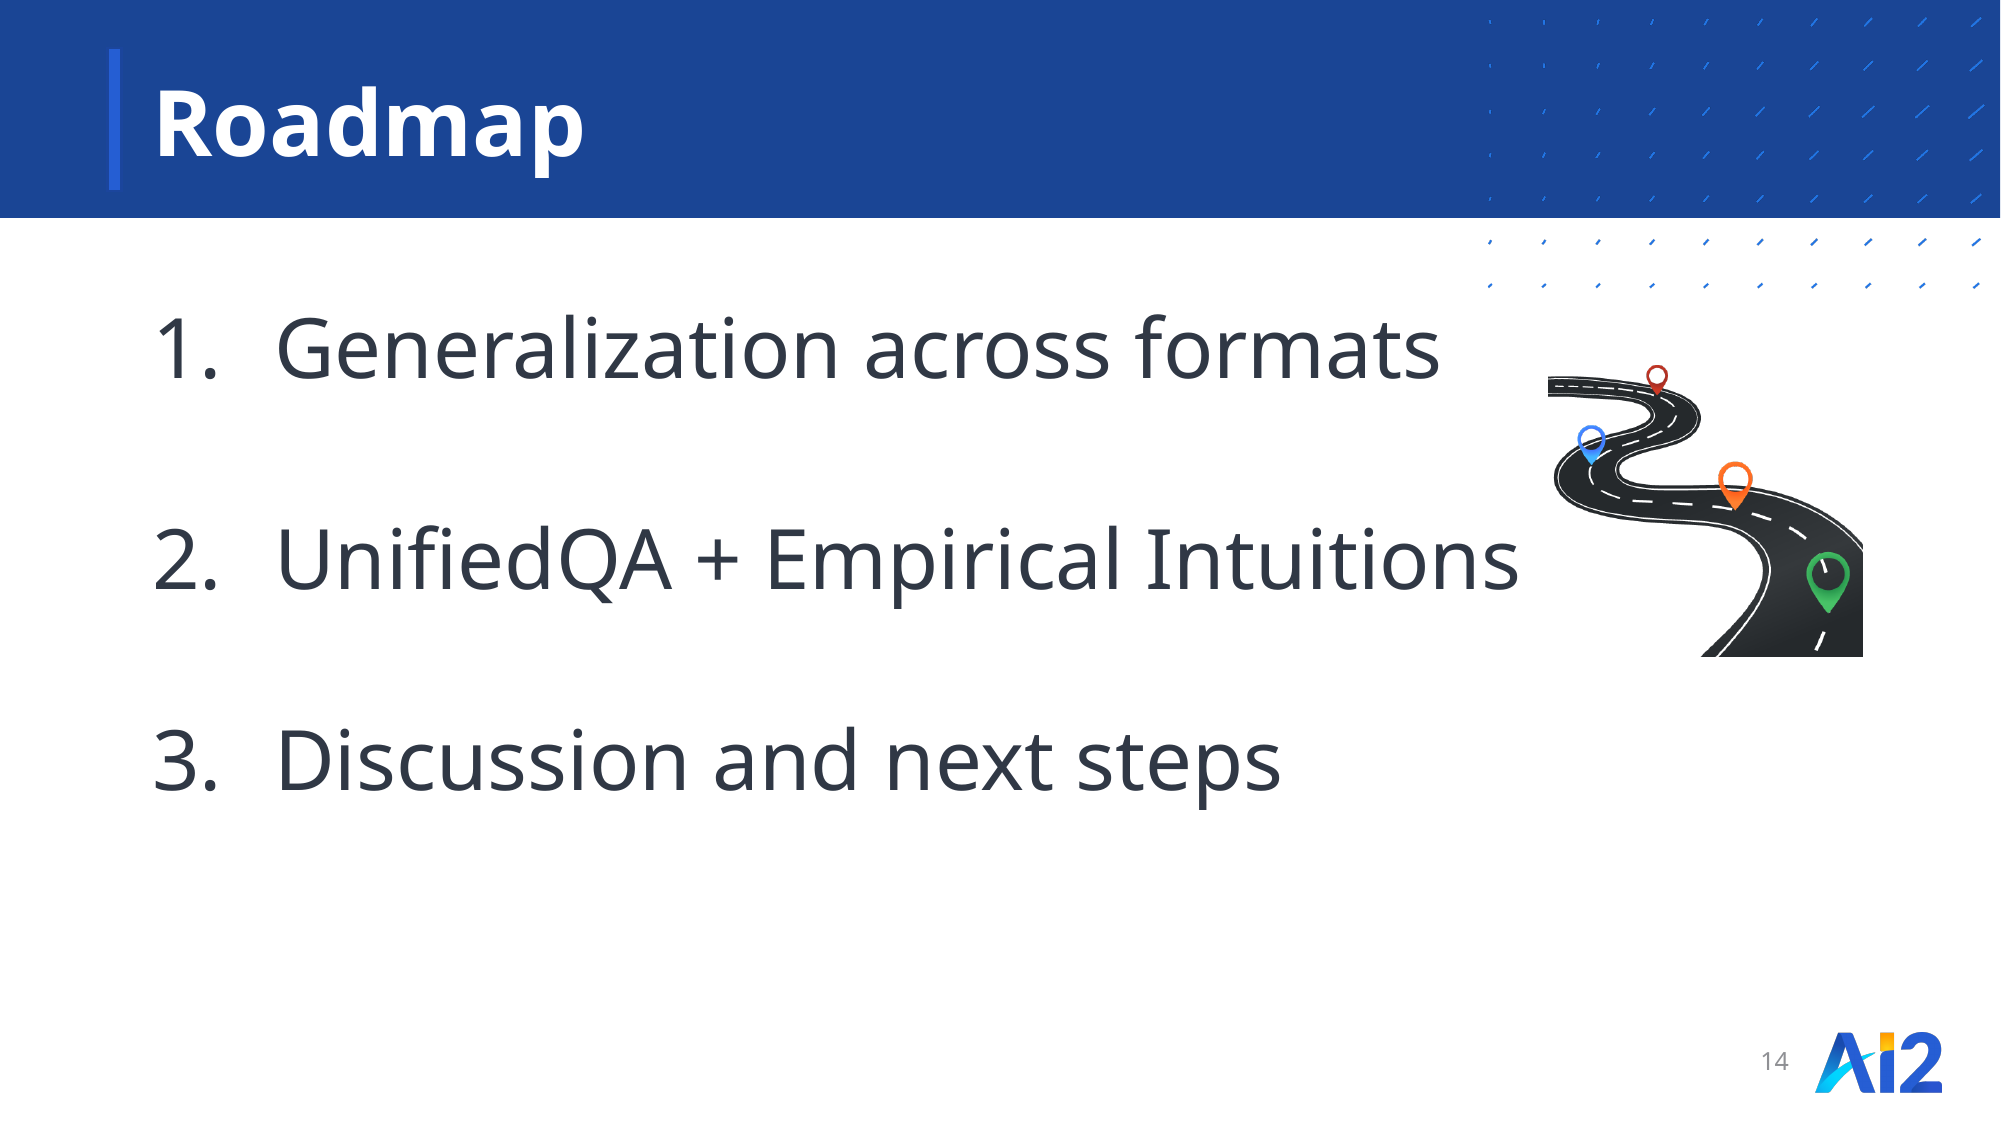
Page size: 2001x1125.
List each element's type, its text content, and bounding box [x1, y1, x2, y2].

picture [1487, 0, 2000, 289]
picture [1548, 342, 1863, 657]
title Roadmap [137, 47, 1863, 206]
slide_number 14 [1716, 1032, 1804, 1093]
list Generalization across formats UnifiedQA + Empirical Intuitions Discussion and next steps [137, 299, 1863, 1014]
picture [1815, 1032, 1942, 1093]
